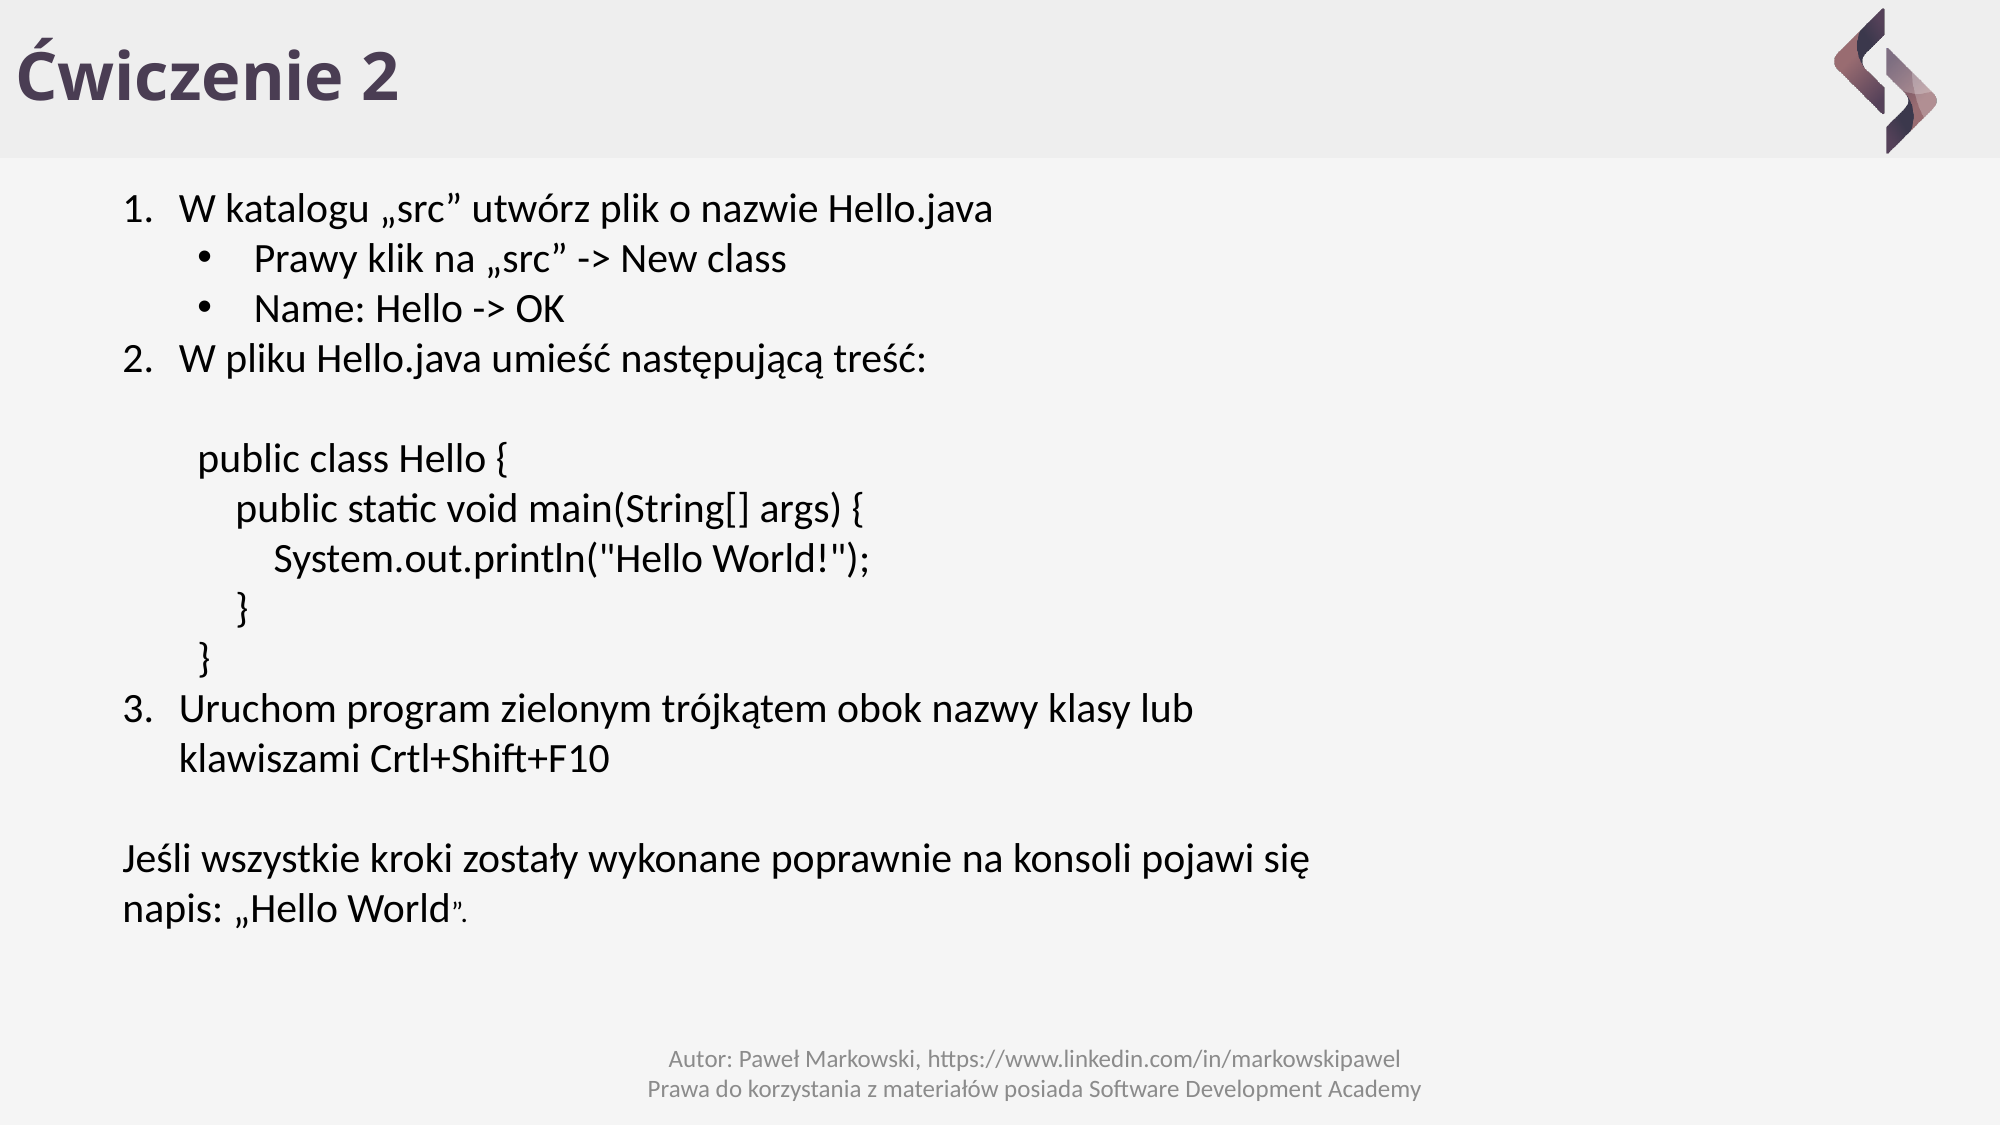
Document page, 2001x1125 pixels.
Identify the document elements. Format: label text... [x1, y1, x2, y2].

picture [1787, 0, 2001, 166]
text_box W katalogu „src” utwórz plik o nazwie Hello.java Prawy klik na „src” -> New class Name: Hello -> OK W pliku Hello.java umieść następującą treść: public class Hello { public static void main(String[] args) { System.out.println("Hello World!"); } } Uruchom program zielonym trójkątem obok nazwy klasy lub klawiszami Crtl+Shift+F10 Jeśli wszystkie kroki zostały wykonane poprawnie na konsoli pojawi się napis: „Hello World”. [107, 173, 1328, 939]
title Ćwiczenie 2 [0, 0, 1788, 158]
footer Autor: Paweł Markowski, https://www.linkedin.com/in/markowskipawel Prawa do korzystania z materiałów posiada Software Development Academy [584, 1042, 1486, 1103]
